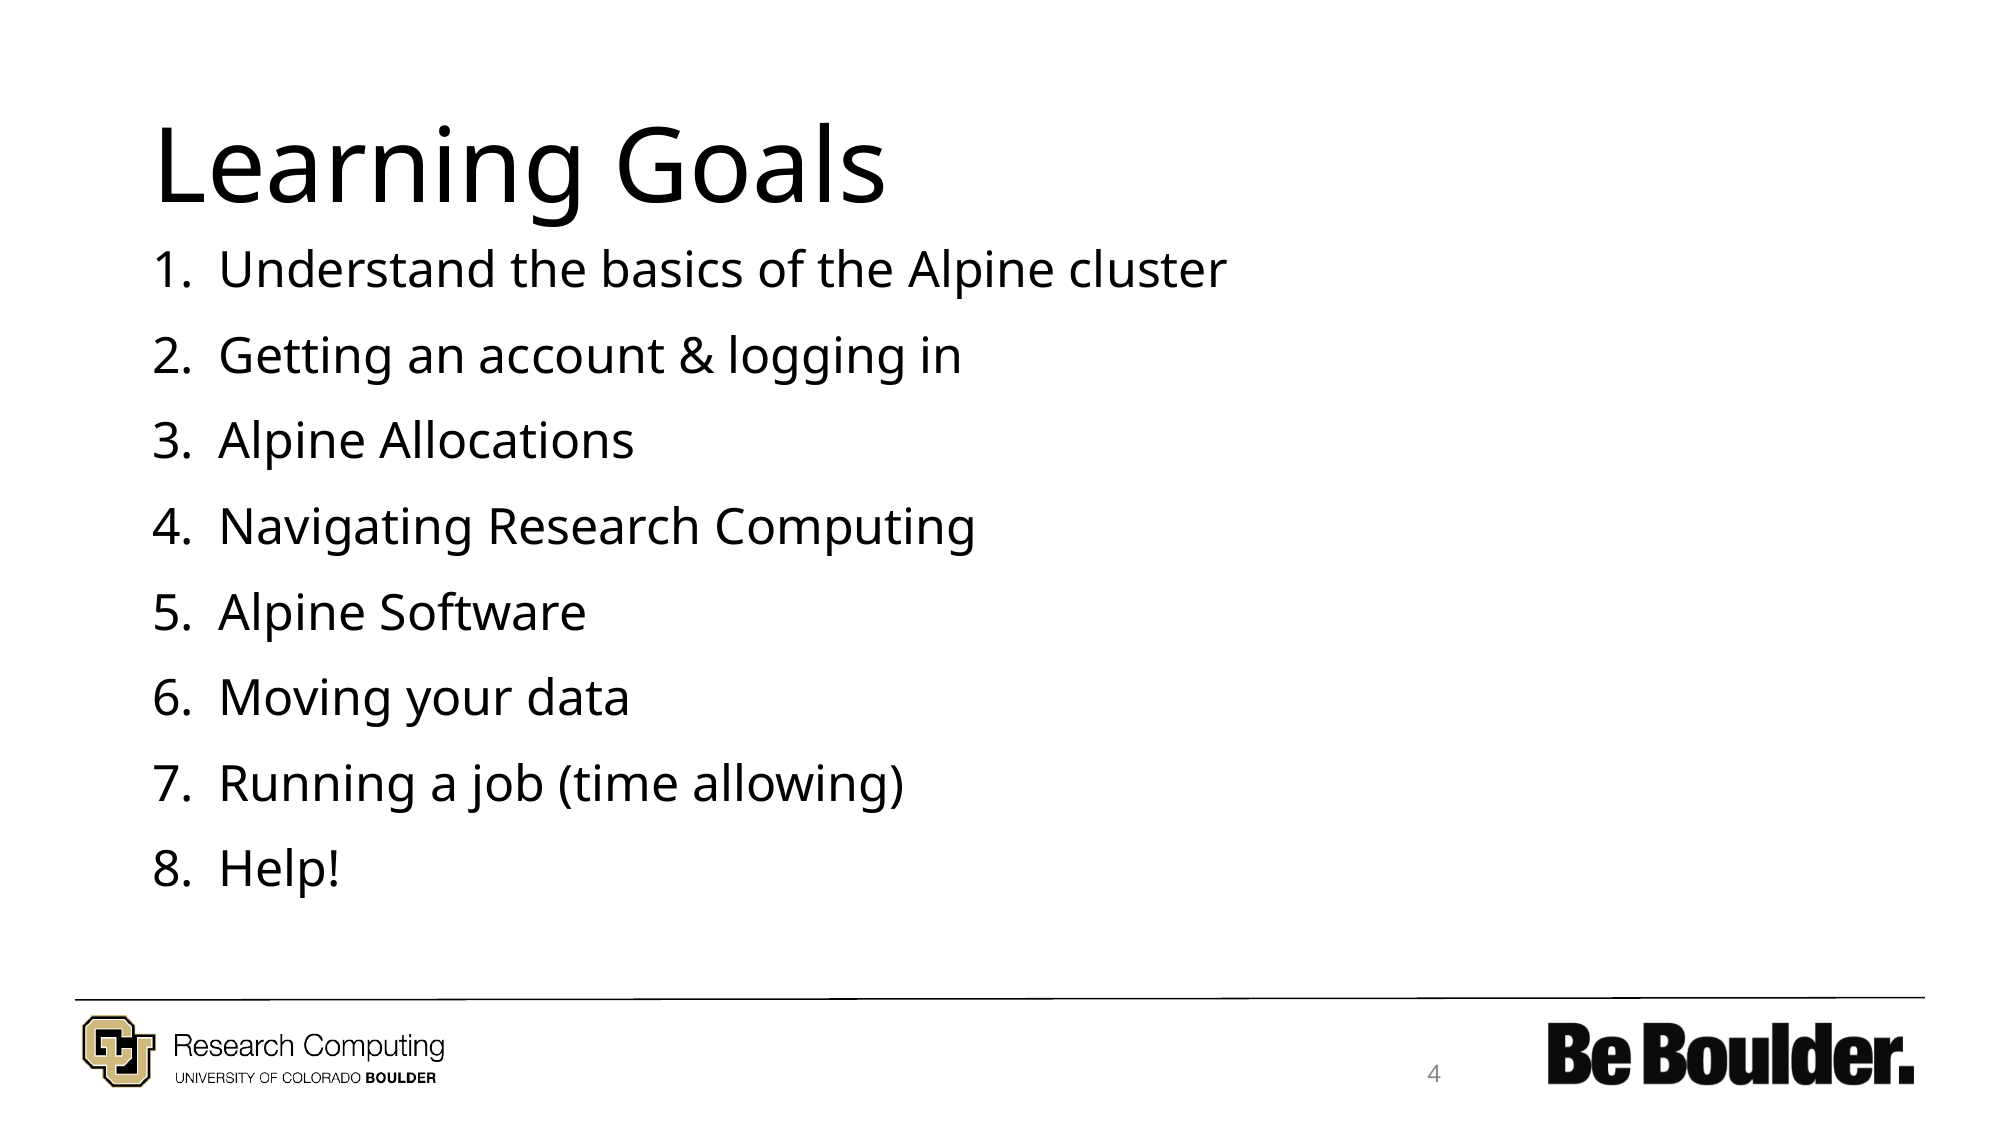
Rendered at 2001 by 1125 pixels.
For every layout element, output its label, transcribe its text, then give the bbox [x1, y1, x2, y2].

picture [81, 1015, 444, 1088]
picture [1524, 1015, 1938, 1088]
list Understand the basics of the Alpine cluster Getting an account & logging in Alpine Allocations Navigating Research Computing Alpine Software Moving your data Running a job (time allowing) Help! [128, 221, 1854, 904]
slide_number 4 [1412, 1042, 1525, 1103]
title Learning Goals [137, 59, 1863, 278]
